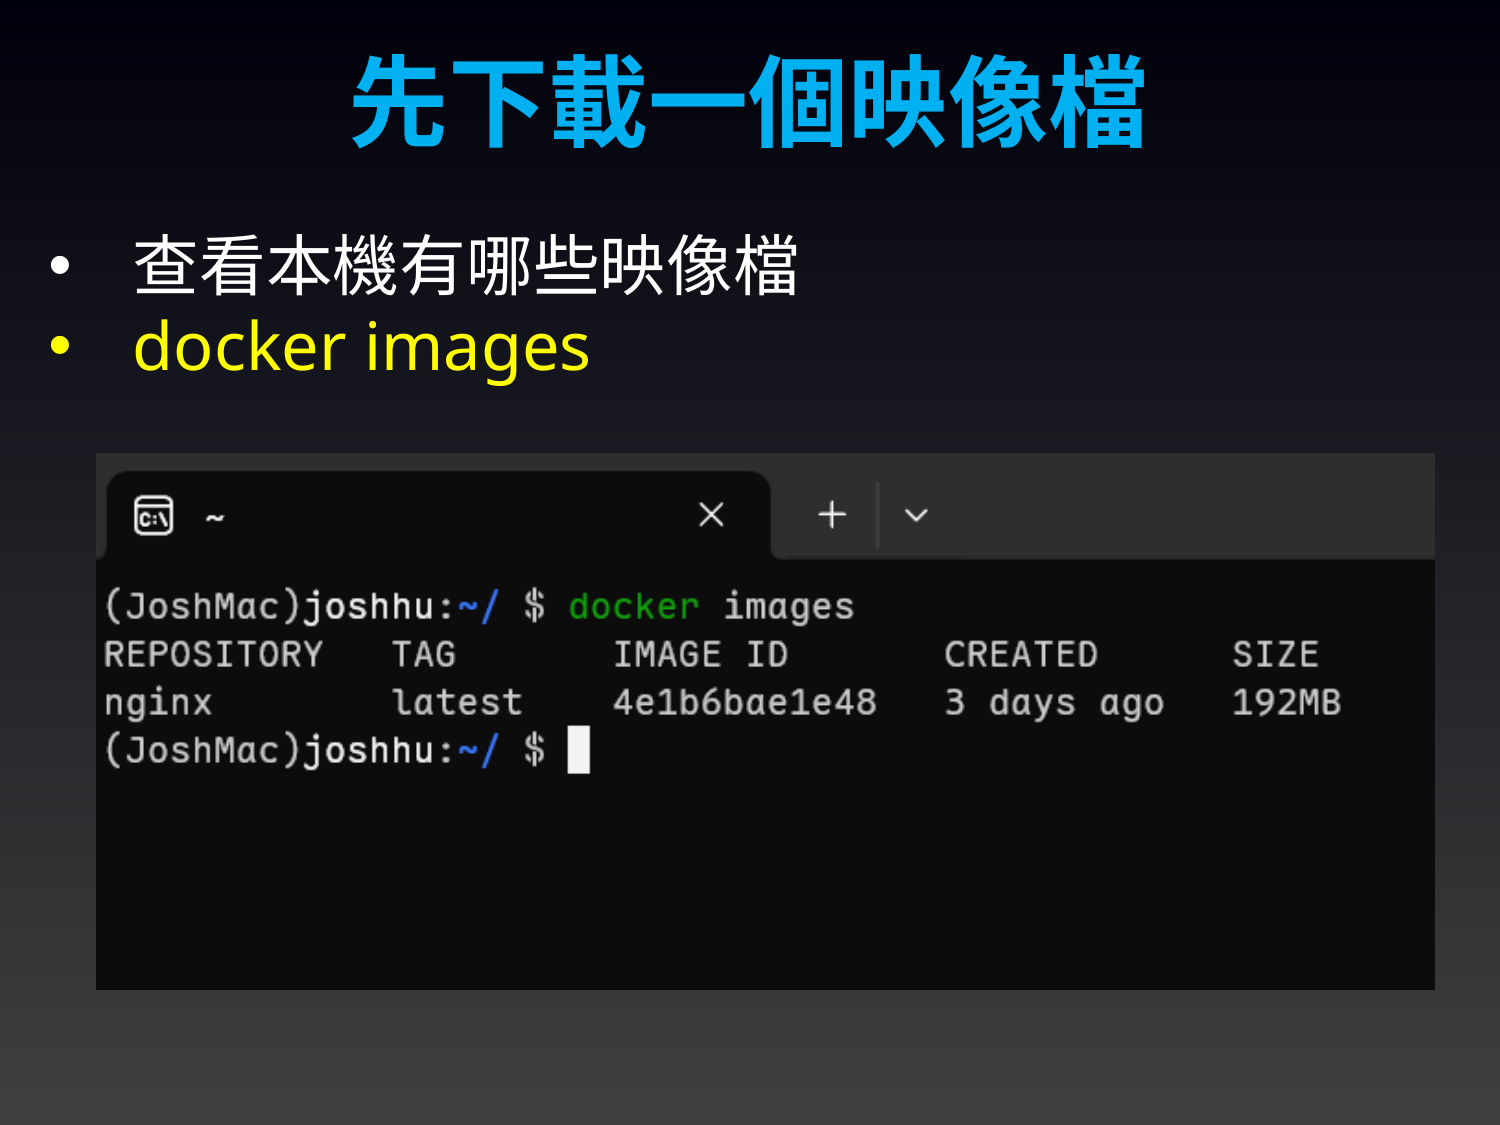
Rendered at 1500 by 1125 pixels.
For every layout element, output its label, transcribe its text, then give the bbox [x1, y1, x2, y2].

picture [95, 453, 1435, 991]
text_box 先下載一個映像檔 [333, 11, 1235, 175]
text_box 查看本機有哪些映像檔 docker images [33, 216, 1435, 392]
